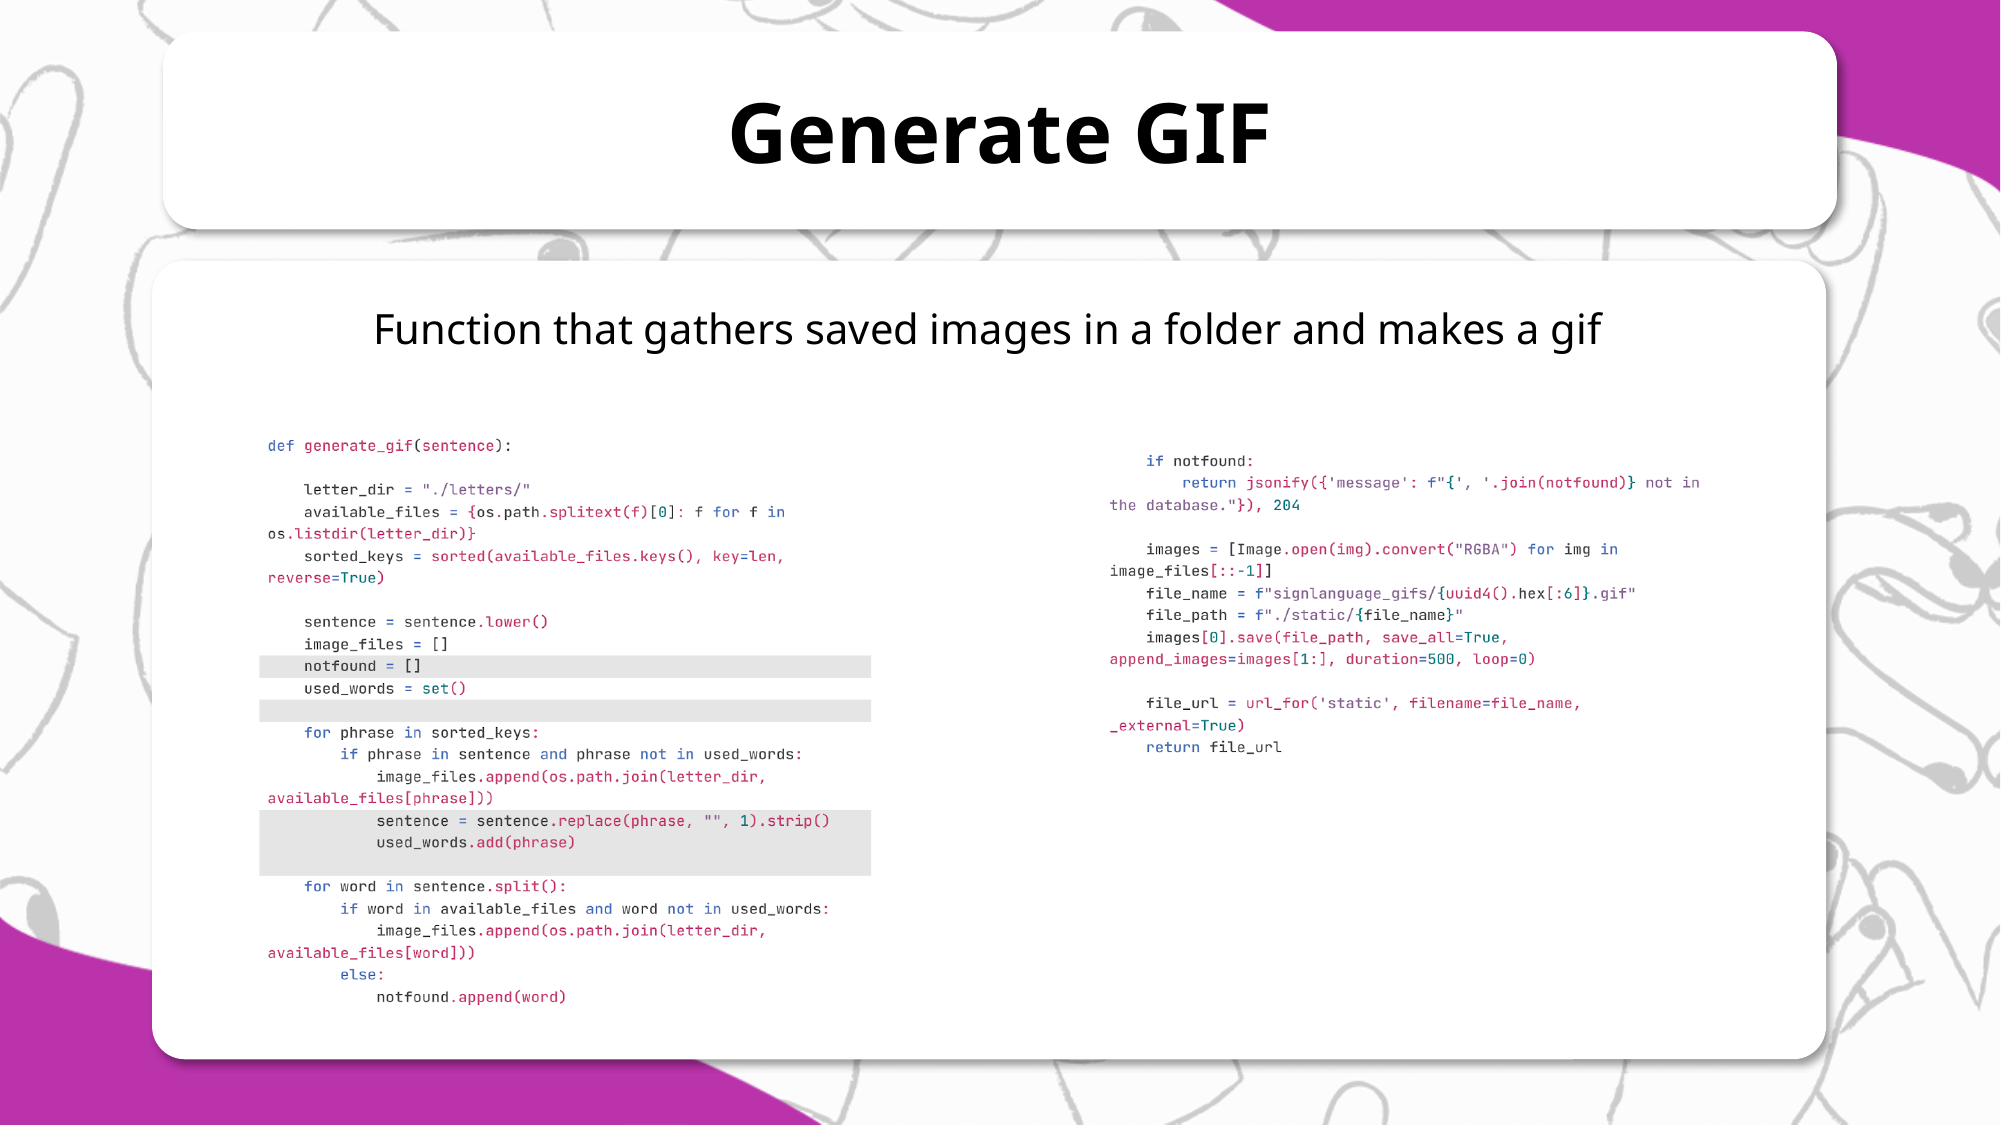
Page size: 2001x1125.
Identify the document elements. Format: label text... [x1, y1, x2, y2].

text_box [152, 260, 1827, 1060]
text_box Generate GIF [164, 72, 1836, 188]
picture [0, 0, 2001, 1125]
text_box [162, 31, 1837, 230]
text_box Function that gathers saved images in a folder and makes a gif [259, 295, 1717, 361]
